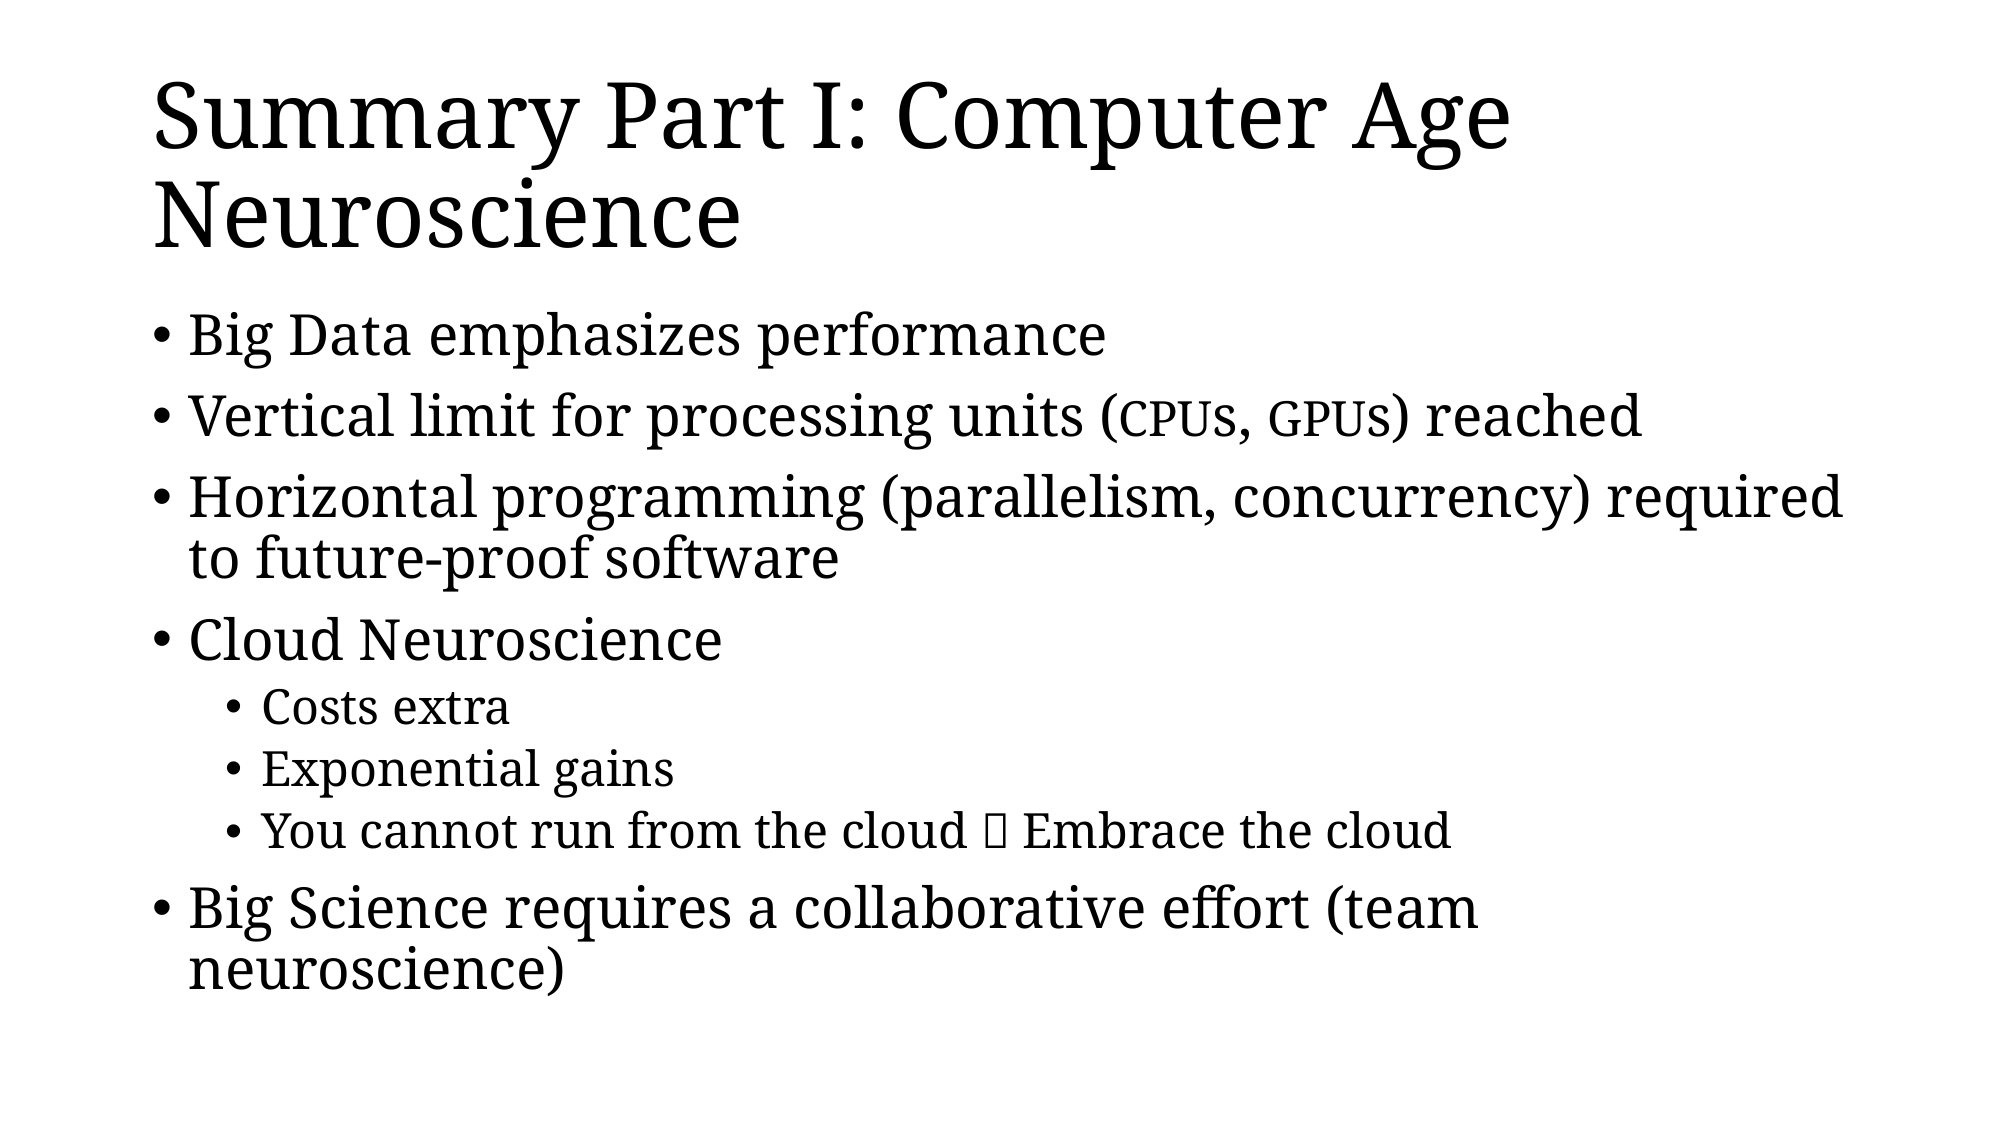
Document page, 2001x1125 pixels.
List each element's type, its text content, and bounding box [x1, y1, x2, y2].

list Big Data emphasizes performance Vertical limit for processing units (CPUs, GPUs) reached Horizontal programming (parallelism, concurrency) required to future-proof software Cloud Neuroscience Costs extra Exponential gains You cannot run from the cloud  Embrace the cloud Big Science requires a collaborative effort (team neuroscience) [137, 299, 1863, 1014]
title Summary Part I: Computer Age Neuroscience [137, 59, 1863, 278]
